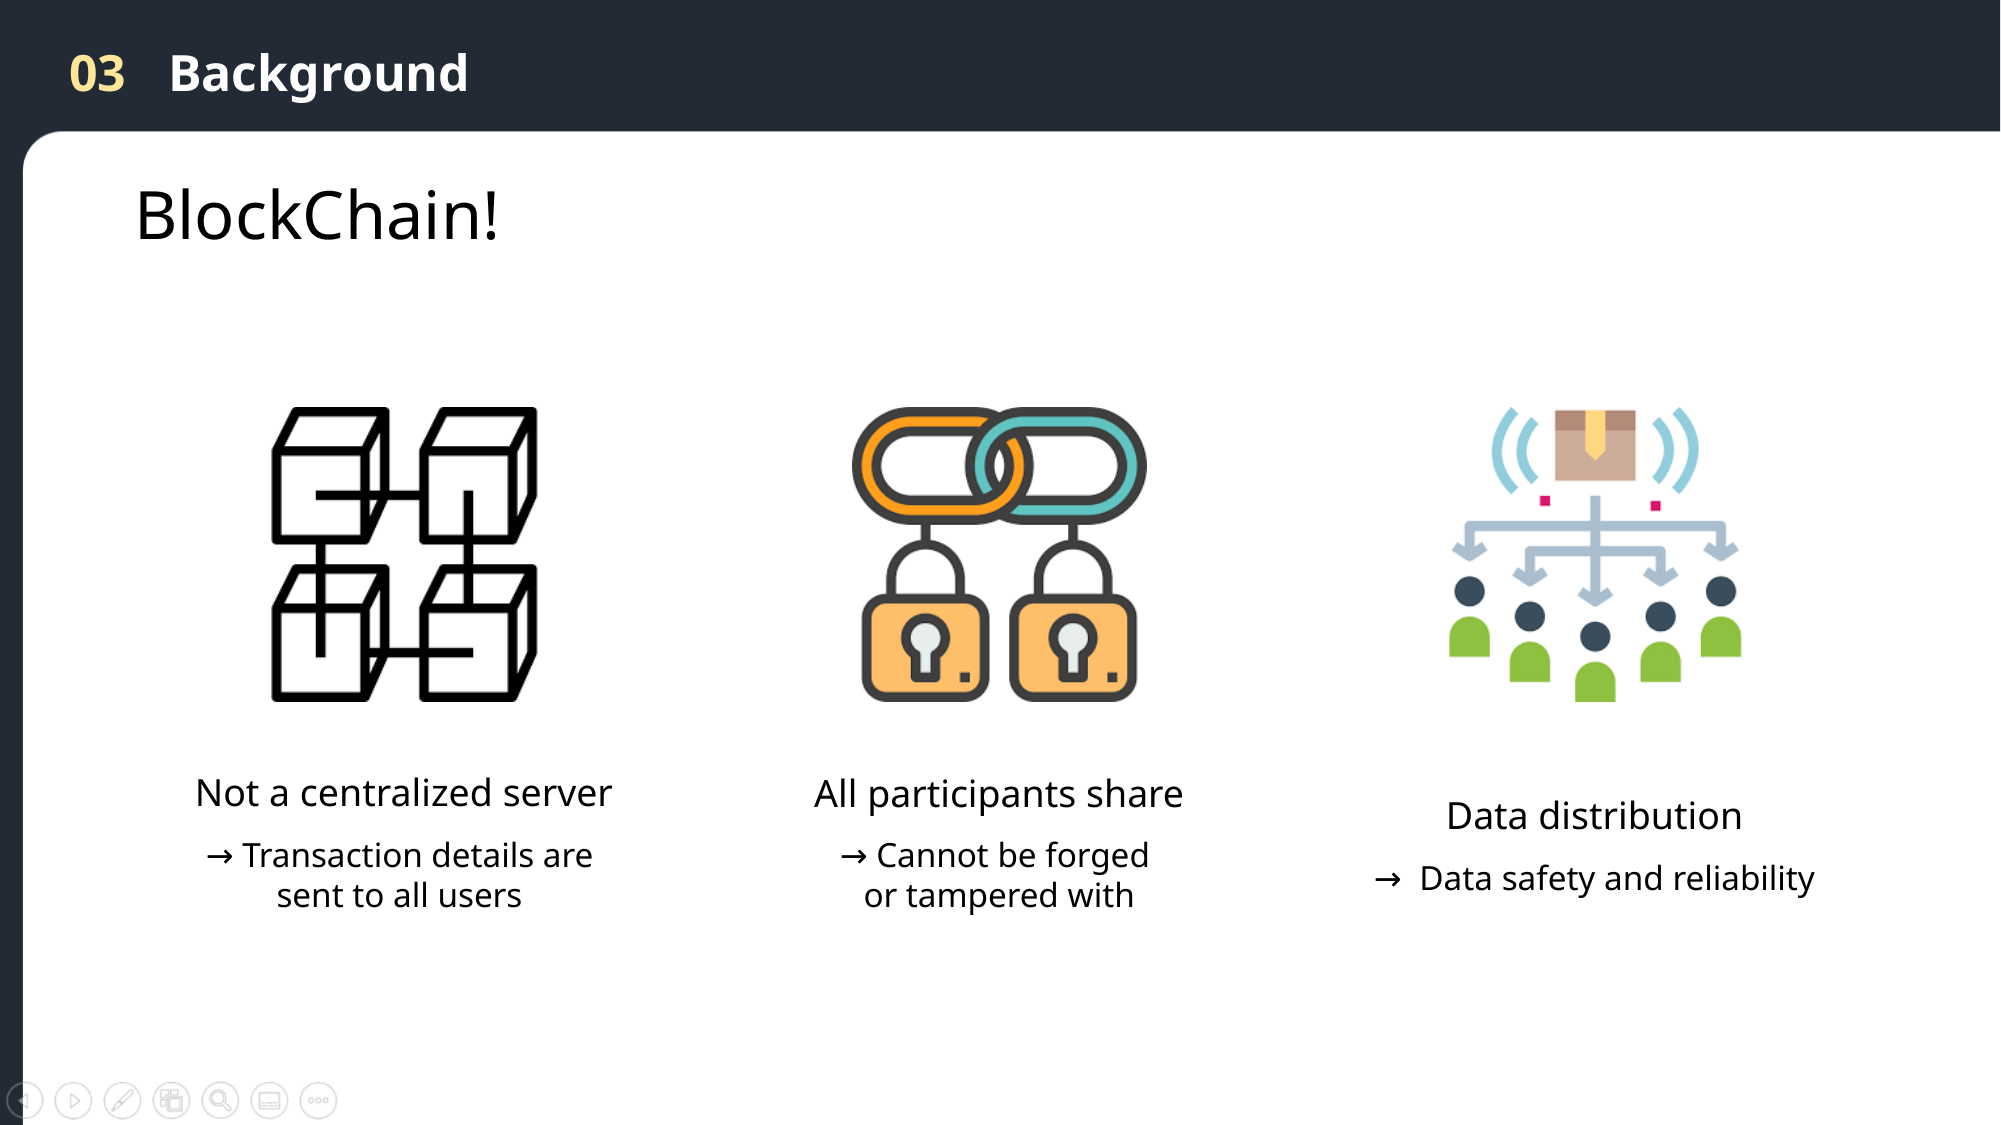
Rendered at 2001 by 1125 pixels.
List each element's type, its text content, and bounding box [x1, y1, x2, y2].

text_box BlockChain! [119, 165, 1123, 261]
picture [0, 0, 2001, 1125]
text_box Background [153, 33, 486, 109]
text_box 03 [54, 33, 142, 109]
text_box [178, 407, 1828, 929]
